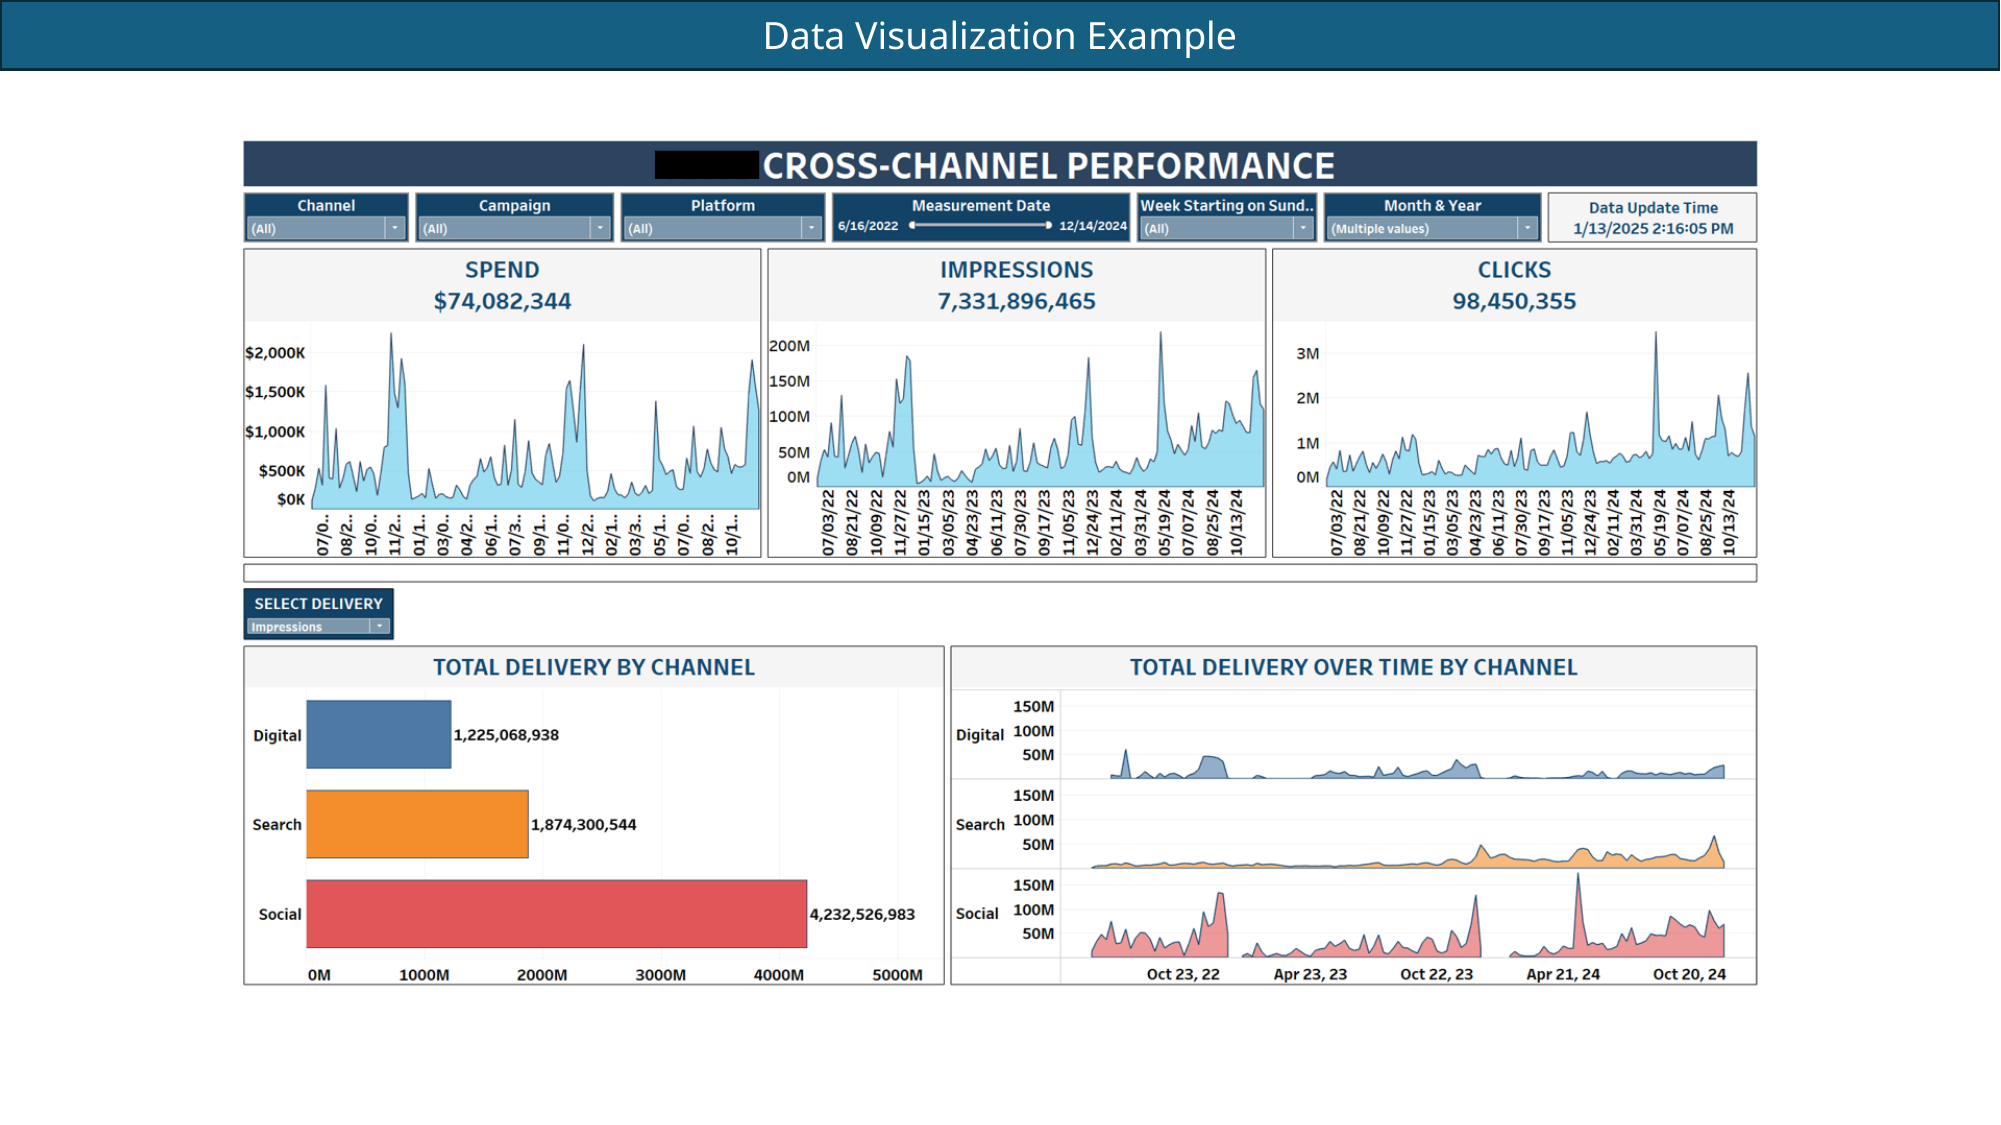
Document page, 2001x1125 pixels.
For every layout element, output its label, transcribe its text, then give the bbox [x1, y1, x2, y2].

text_box Data Visualization Example [0, 0, 2000, 71]
picture [237, 133, 1762, 992]
